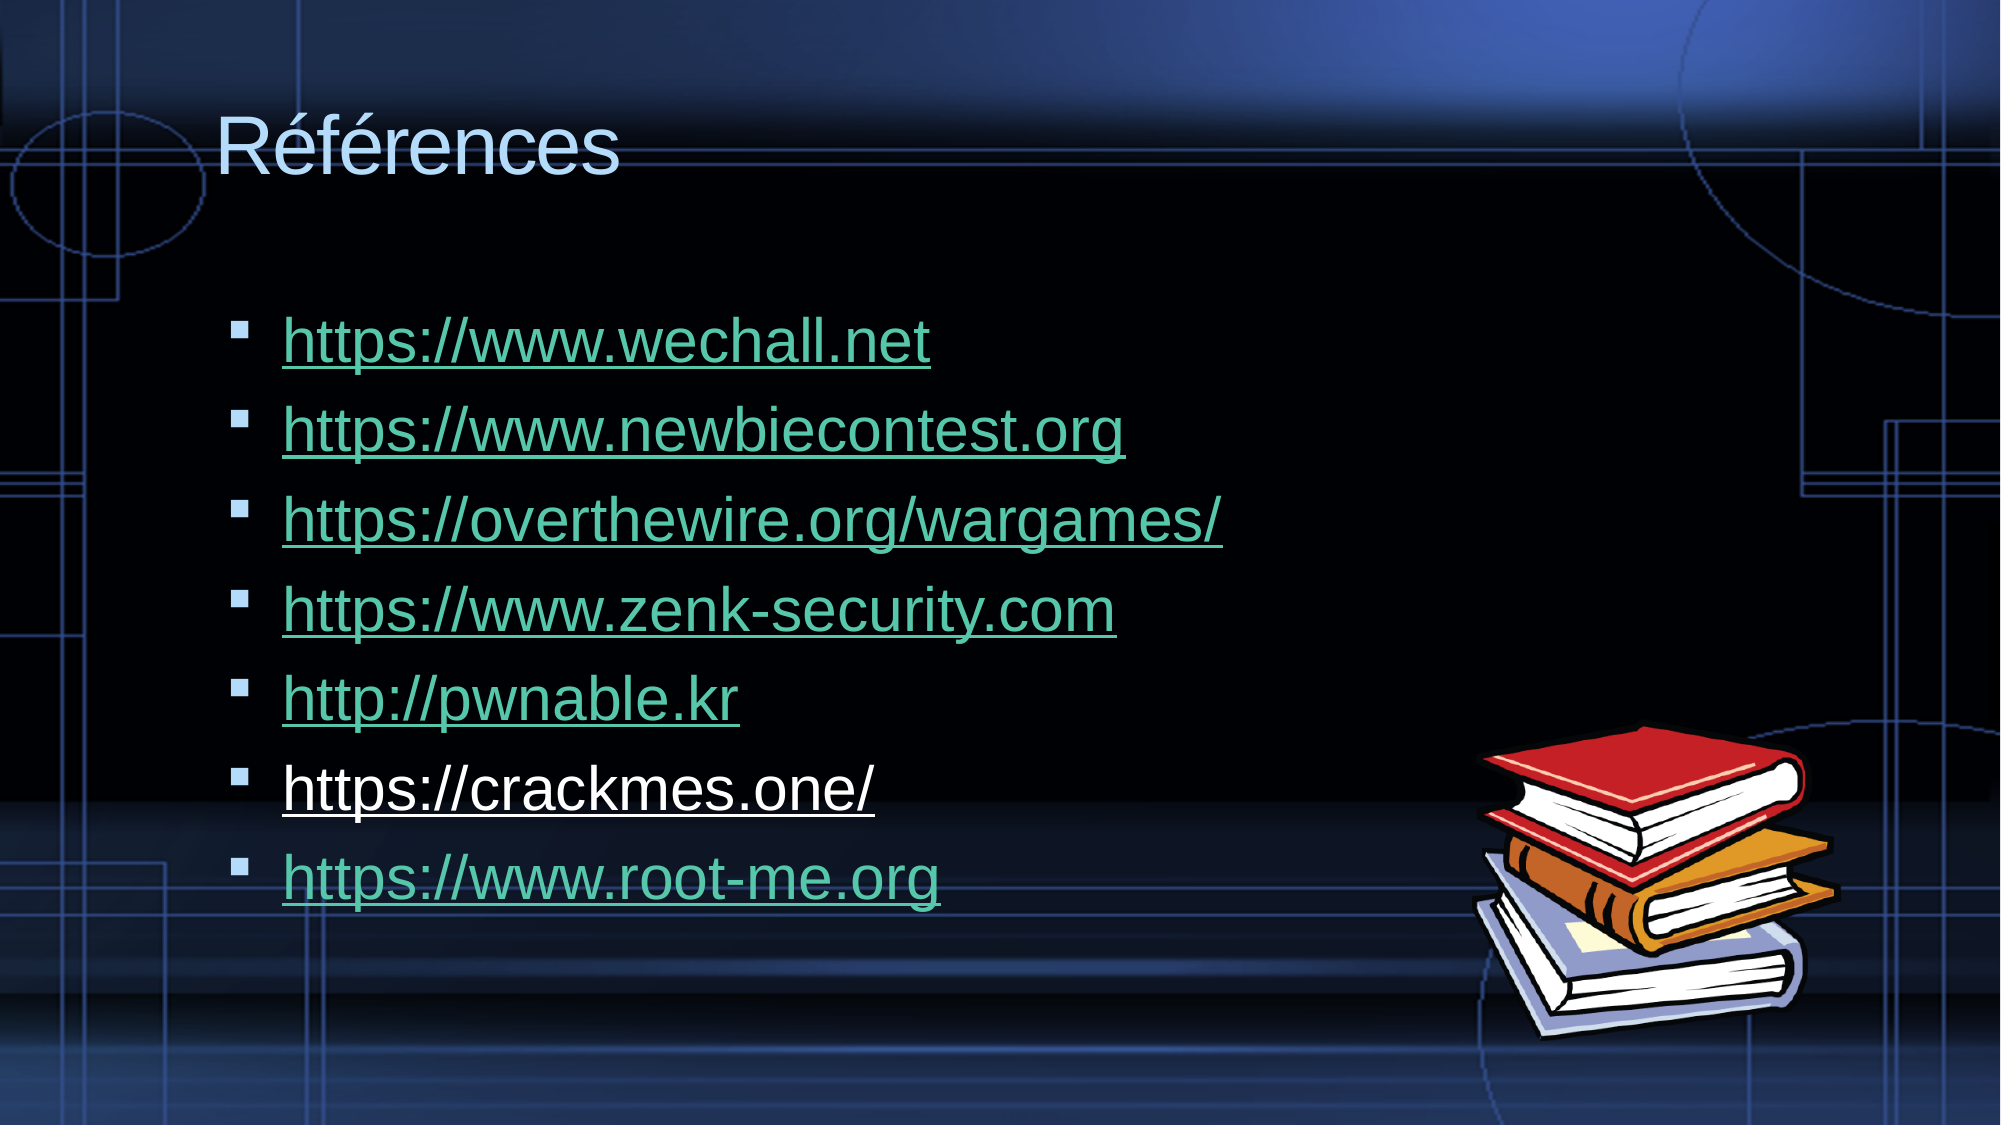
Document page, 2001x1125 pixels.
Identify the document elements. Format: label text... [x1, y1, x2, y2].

title Références [200, 83, 1900, 234]
list https://www.wechall.net https://www.newbiecontest.org https://overthewire.org/wargames/ https://www.zenk-security.com http://pwnable.kr https://crackmes.one/ https://www.root-me.org [200, 292, 1900, 1043]
picture [0, 0, 2001, 1125]
